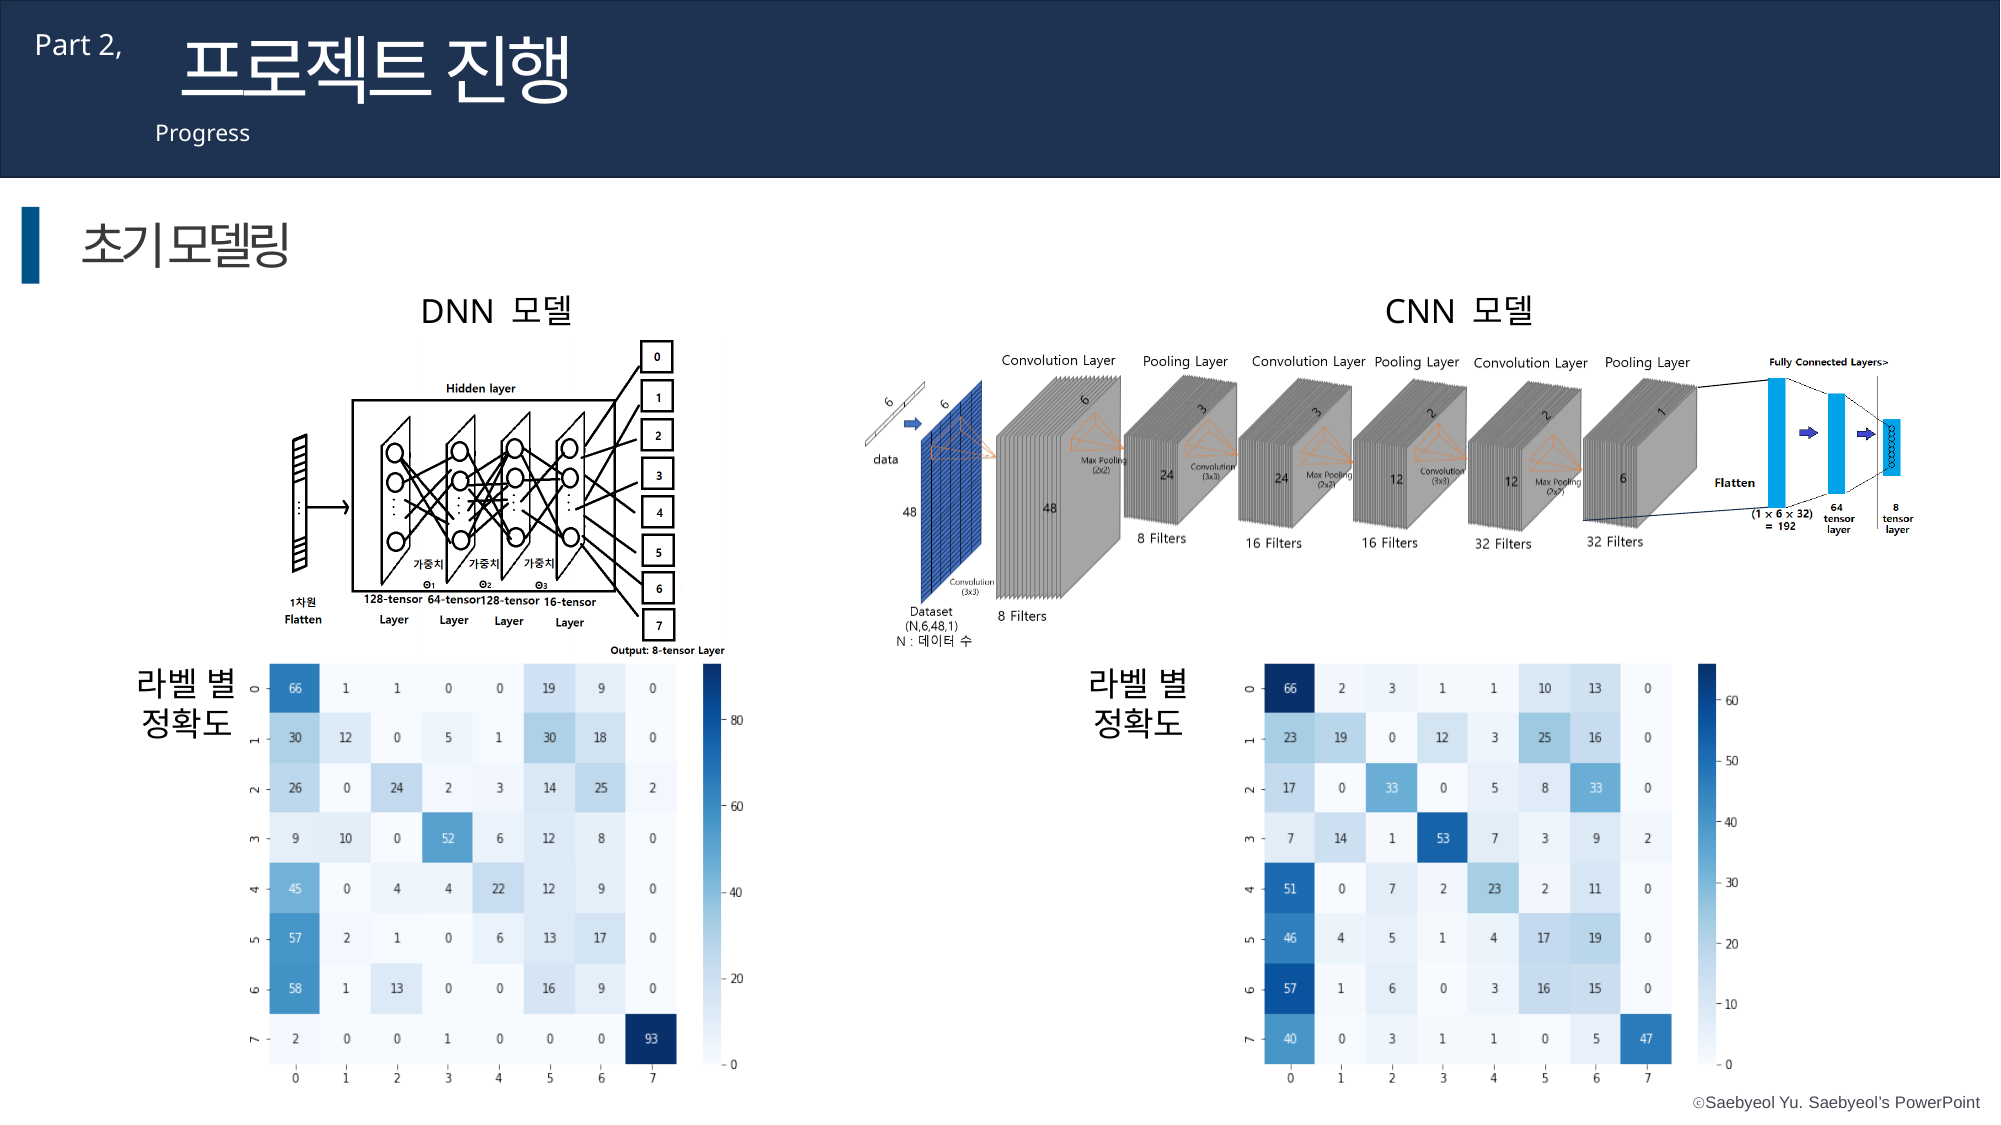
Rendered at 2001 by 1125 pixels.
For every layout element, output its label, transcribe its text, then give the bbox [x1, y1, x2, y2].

text_box 초기 모델링 [65, 207, 309, 283]
text_box 라벨 별 정확도 [121, 655, 242, 751]
text_box Progress [140, 110, 266, 154]
text_box CNN 모델 [1369, 283, 1549, 338]
picture [242, 338, 751, 1094]
picture [1237, 656, 1746, 1094]
text_box DNN 모델 [405, 283, 588, 338]
text_box 프로젝트 진행 [163, 16, 591, 122]
text_box 라벨 별 정확도 [1073, 656, 1205, 751]
text_box [21, 206, 40, 285]
text_box Part 2, [19, 19, 146, 69]
text_box [0, 0, 2000, 178]
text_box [865, 347, 1918, 656]
